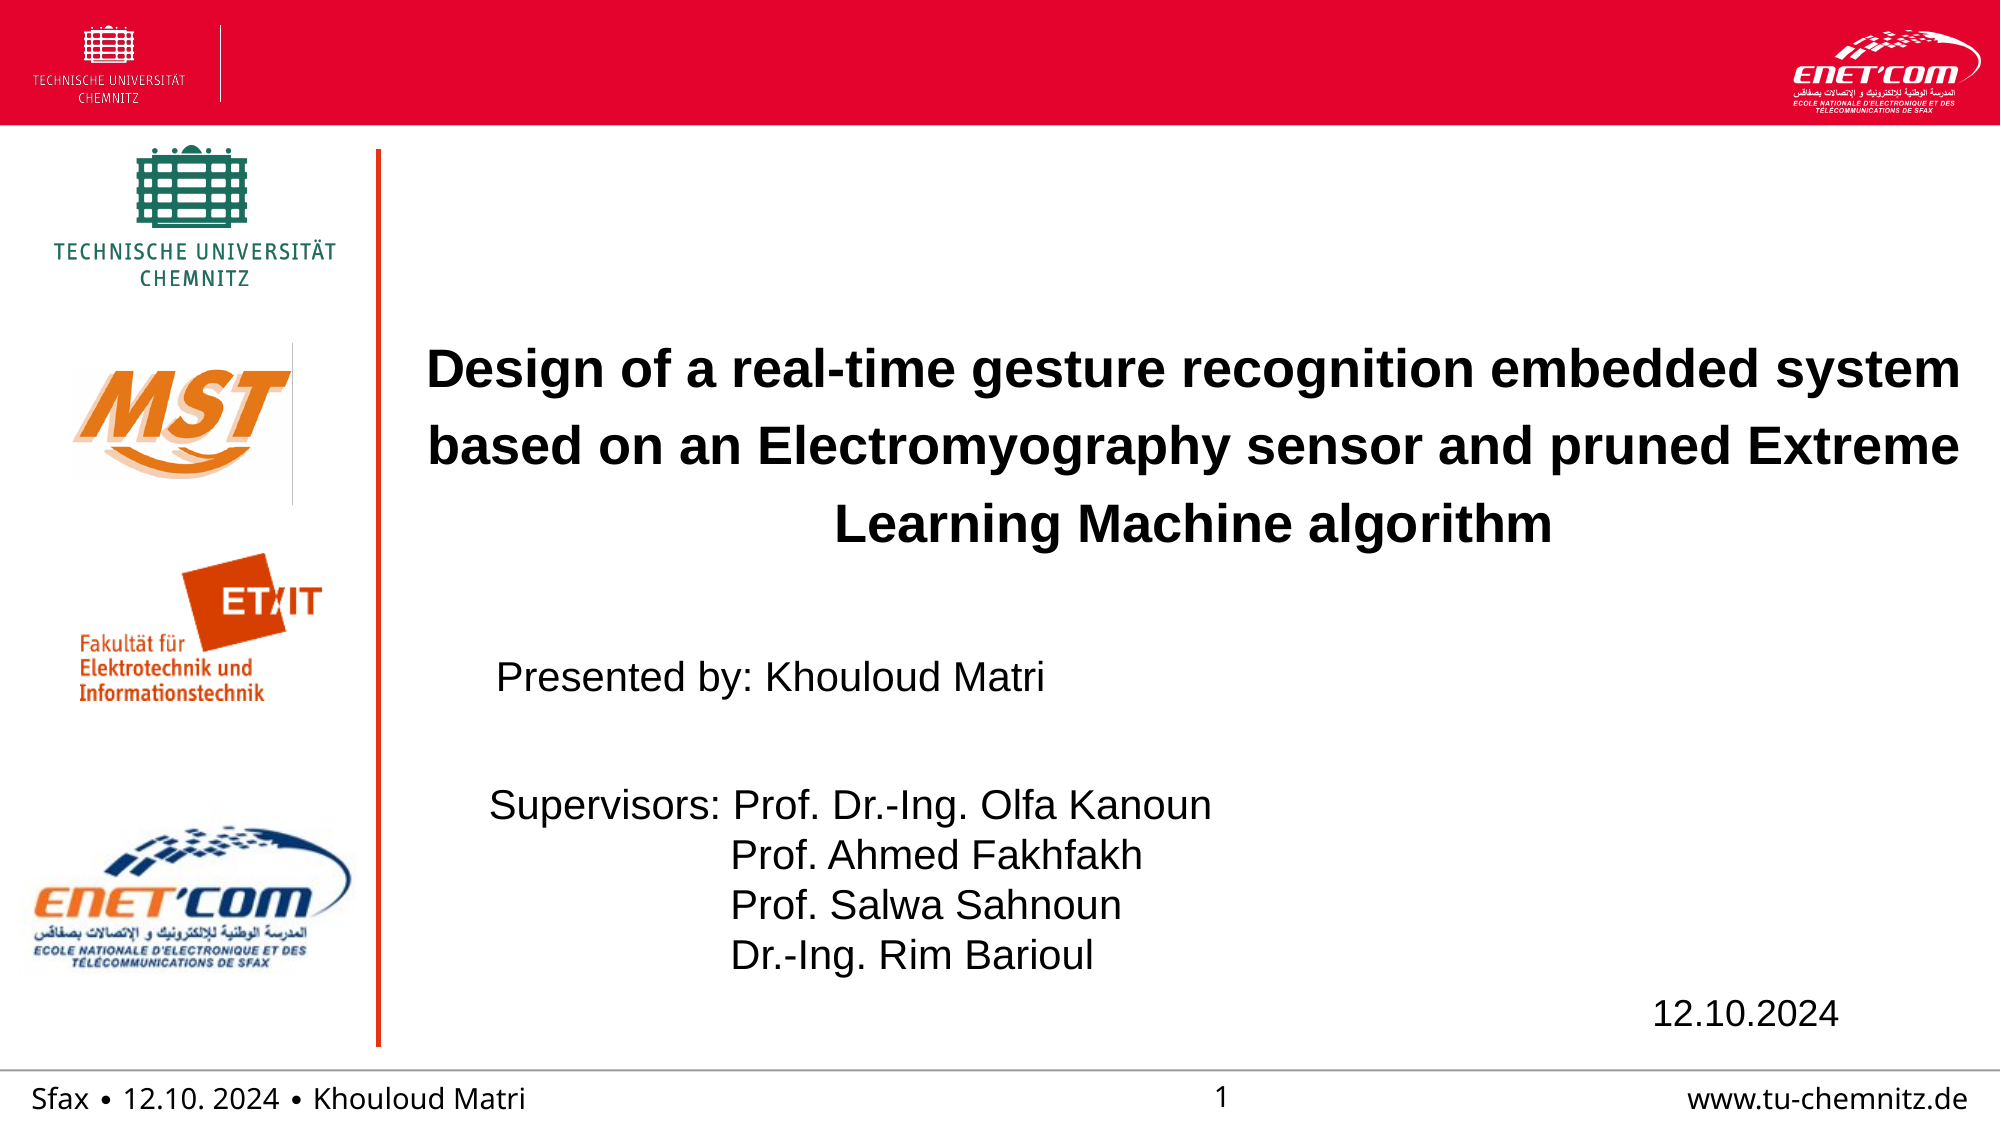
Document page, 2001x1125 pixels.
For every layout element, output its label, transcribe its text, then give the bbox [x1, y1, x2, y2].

text_box [888, 864, 906, 942]
text_box Presented by: Khouloud Matri [481, 642, 1061, 707]
text_box Supervisors: Prof. Dr.-Ing. Olfa Kanoun Prof. Ahmed Fakhfakh Prof. Salwa Sahnoun Dr.-Ing. Rim Barioul [480, 769, 1908, 1037]
text_box 12.10.2024 [1627, 981, 1855, 1042]
picture [14, 805, 363, 1017]
picture [80, 553, 322, 701]
picture [0, 0, 218, 136]
picture [54, 145, 336, 286]
picture [1793, 30, 1981, 113]
picture [70, 343, 293, 505]
text_box Design of a real-time gesture recognition embedded system based on an Electromyography sensor and pruned Extreme Learning Machine algorithm [388, 320, 2000, 554]
